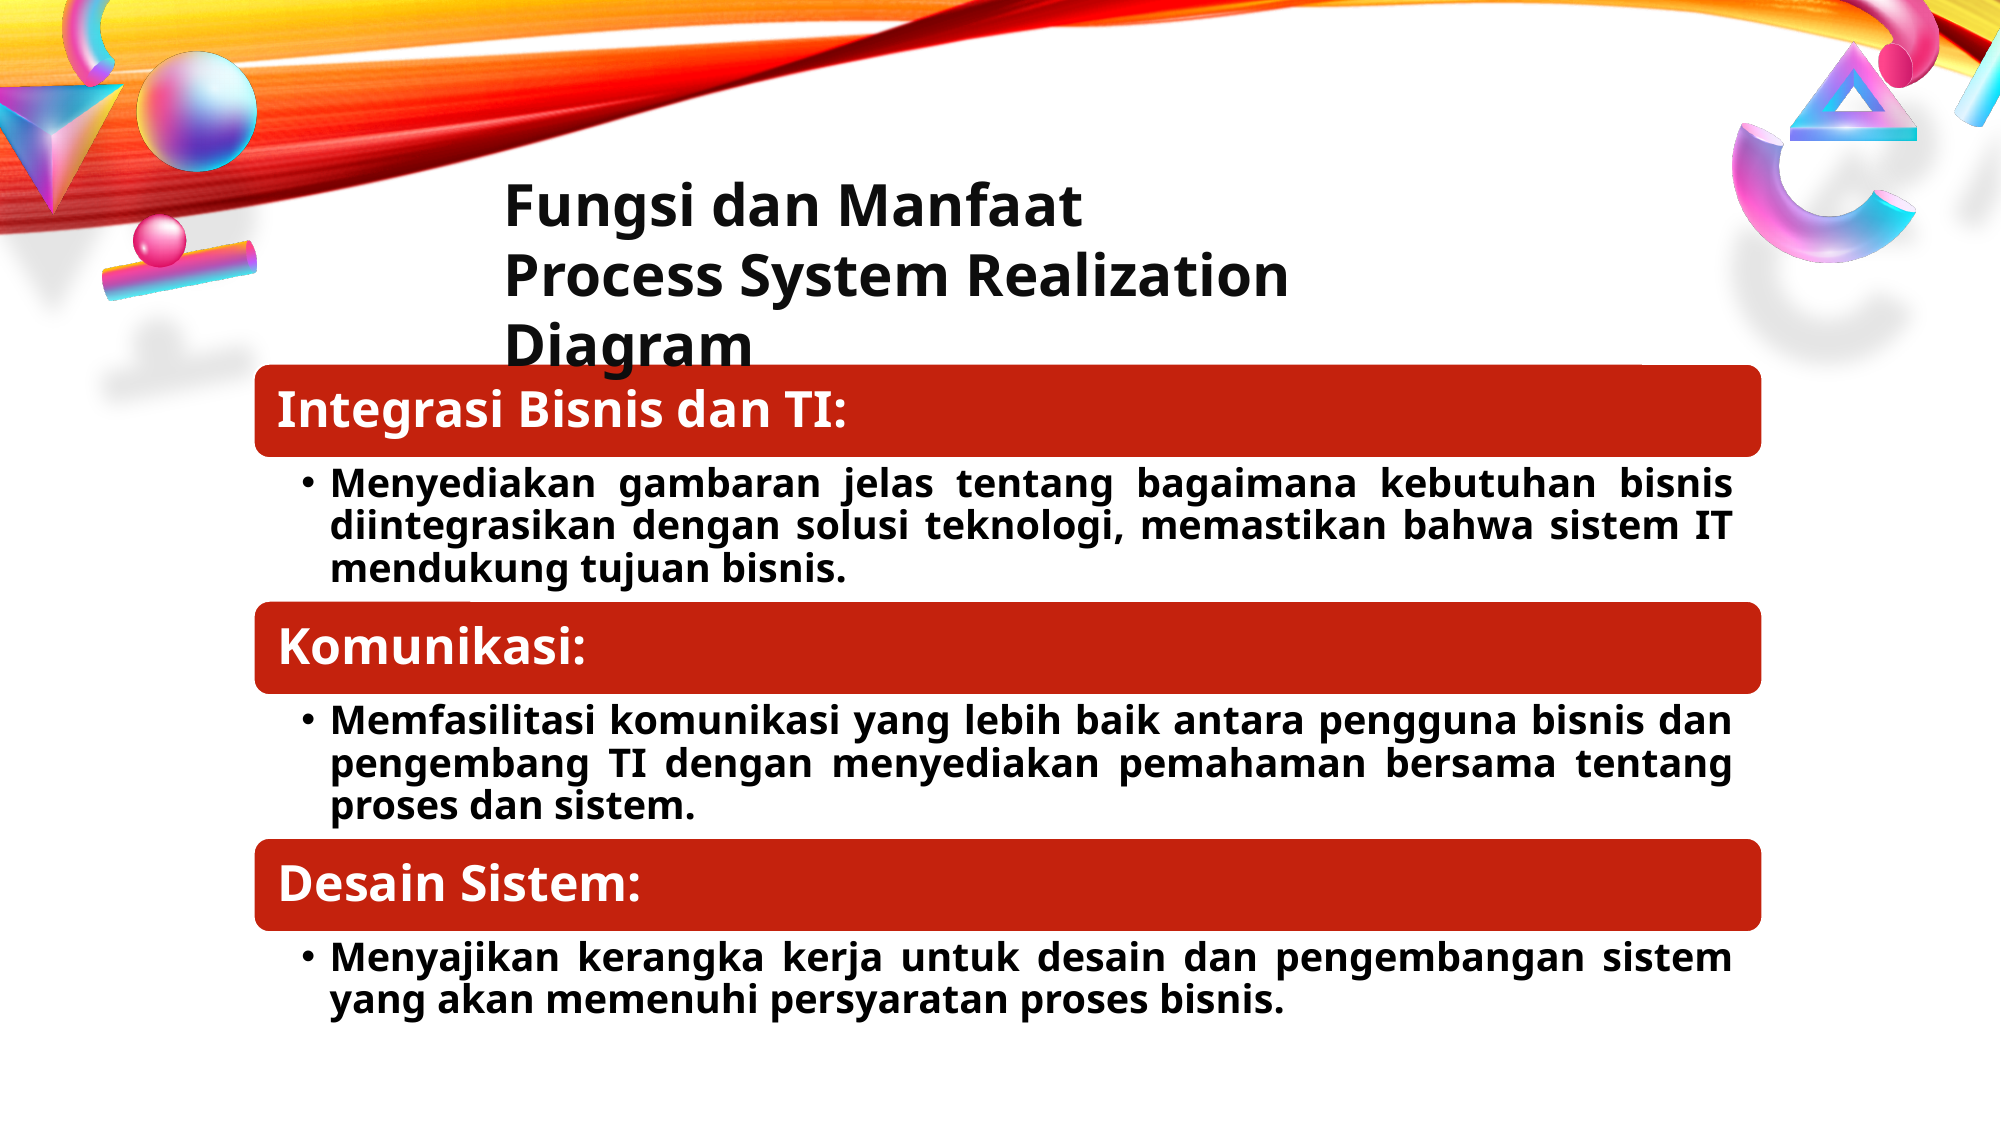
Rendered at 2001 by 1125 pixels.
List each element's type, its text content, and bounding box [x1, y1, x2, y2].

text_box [253, 363, 1763, 1031]
text_box Fungsi dan Manfaat Process System Realization Diagram [489, 160, 1511, 363]
picture [0, 0, 2000, 301]
